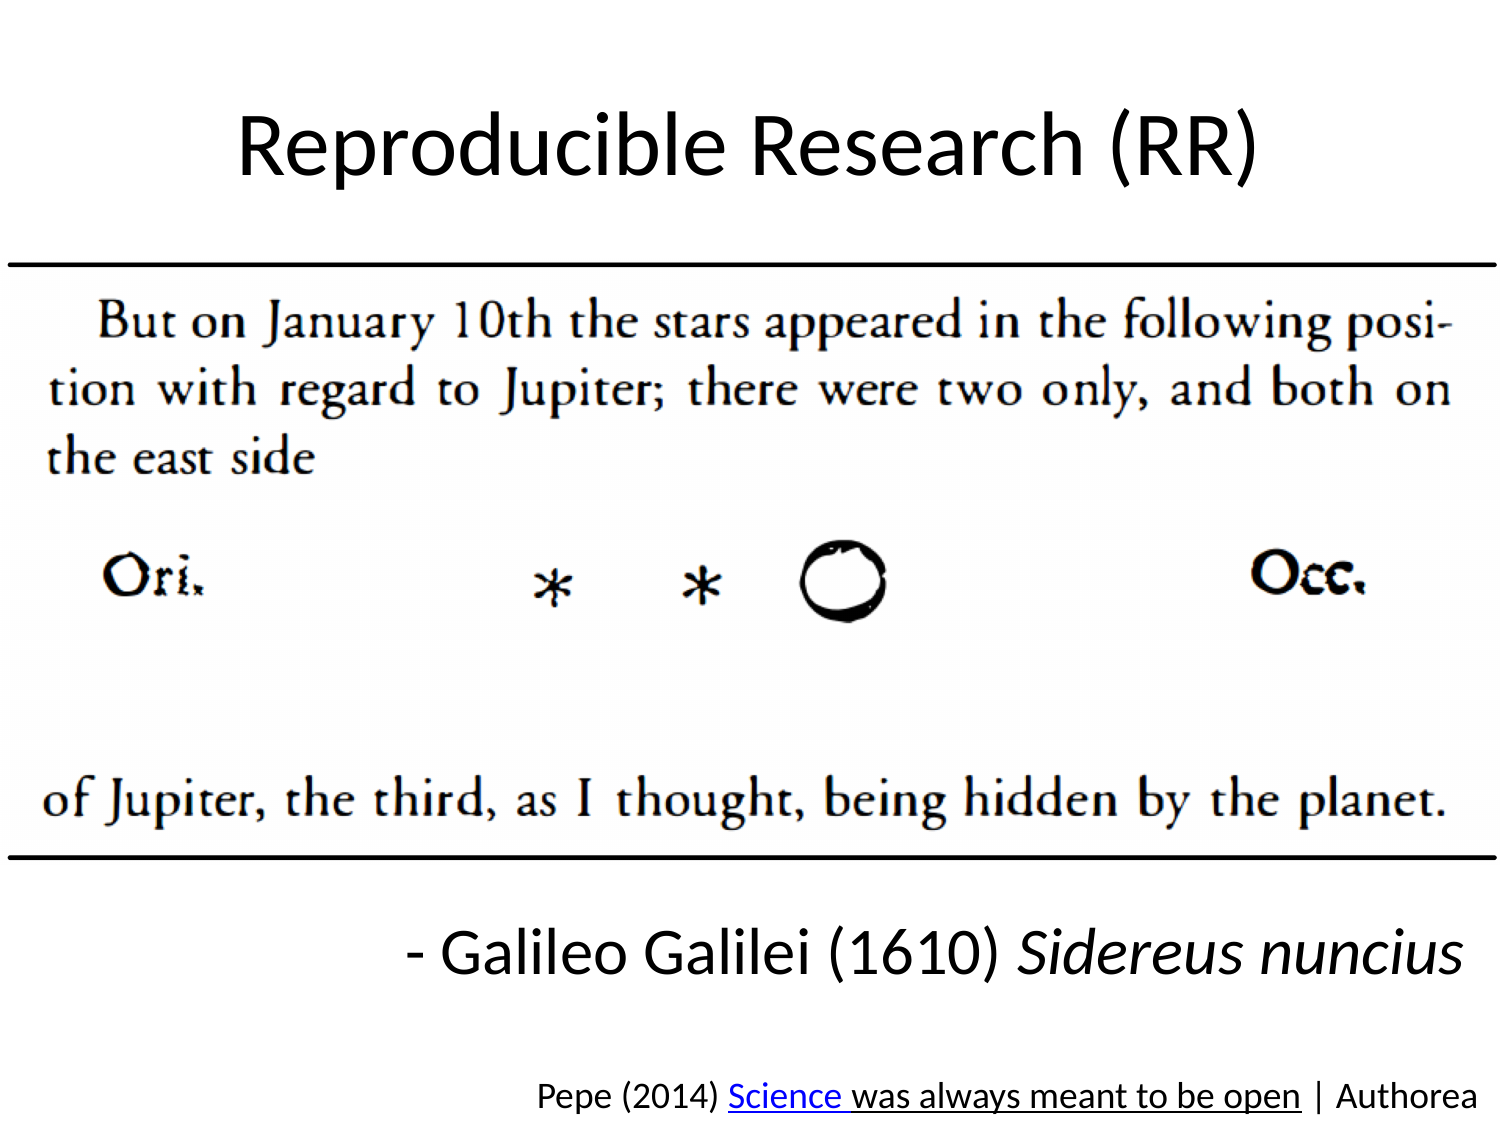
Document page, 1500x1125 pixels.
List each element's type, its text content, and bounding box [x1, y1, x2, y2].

picture [0, 257, 1500, 865]
text_box Pepe (2014) Science was always meant to be open | Authorea [522, 1063, 1494, 1123]
text_box - Galileo Galilei (1610) Sidereus nuncius [390, 900, 1481, 1075]
title Reproducible Research (RR) [75, 45, 1425, 233]
